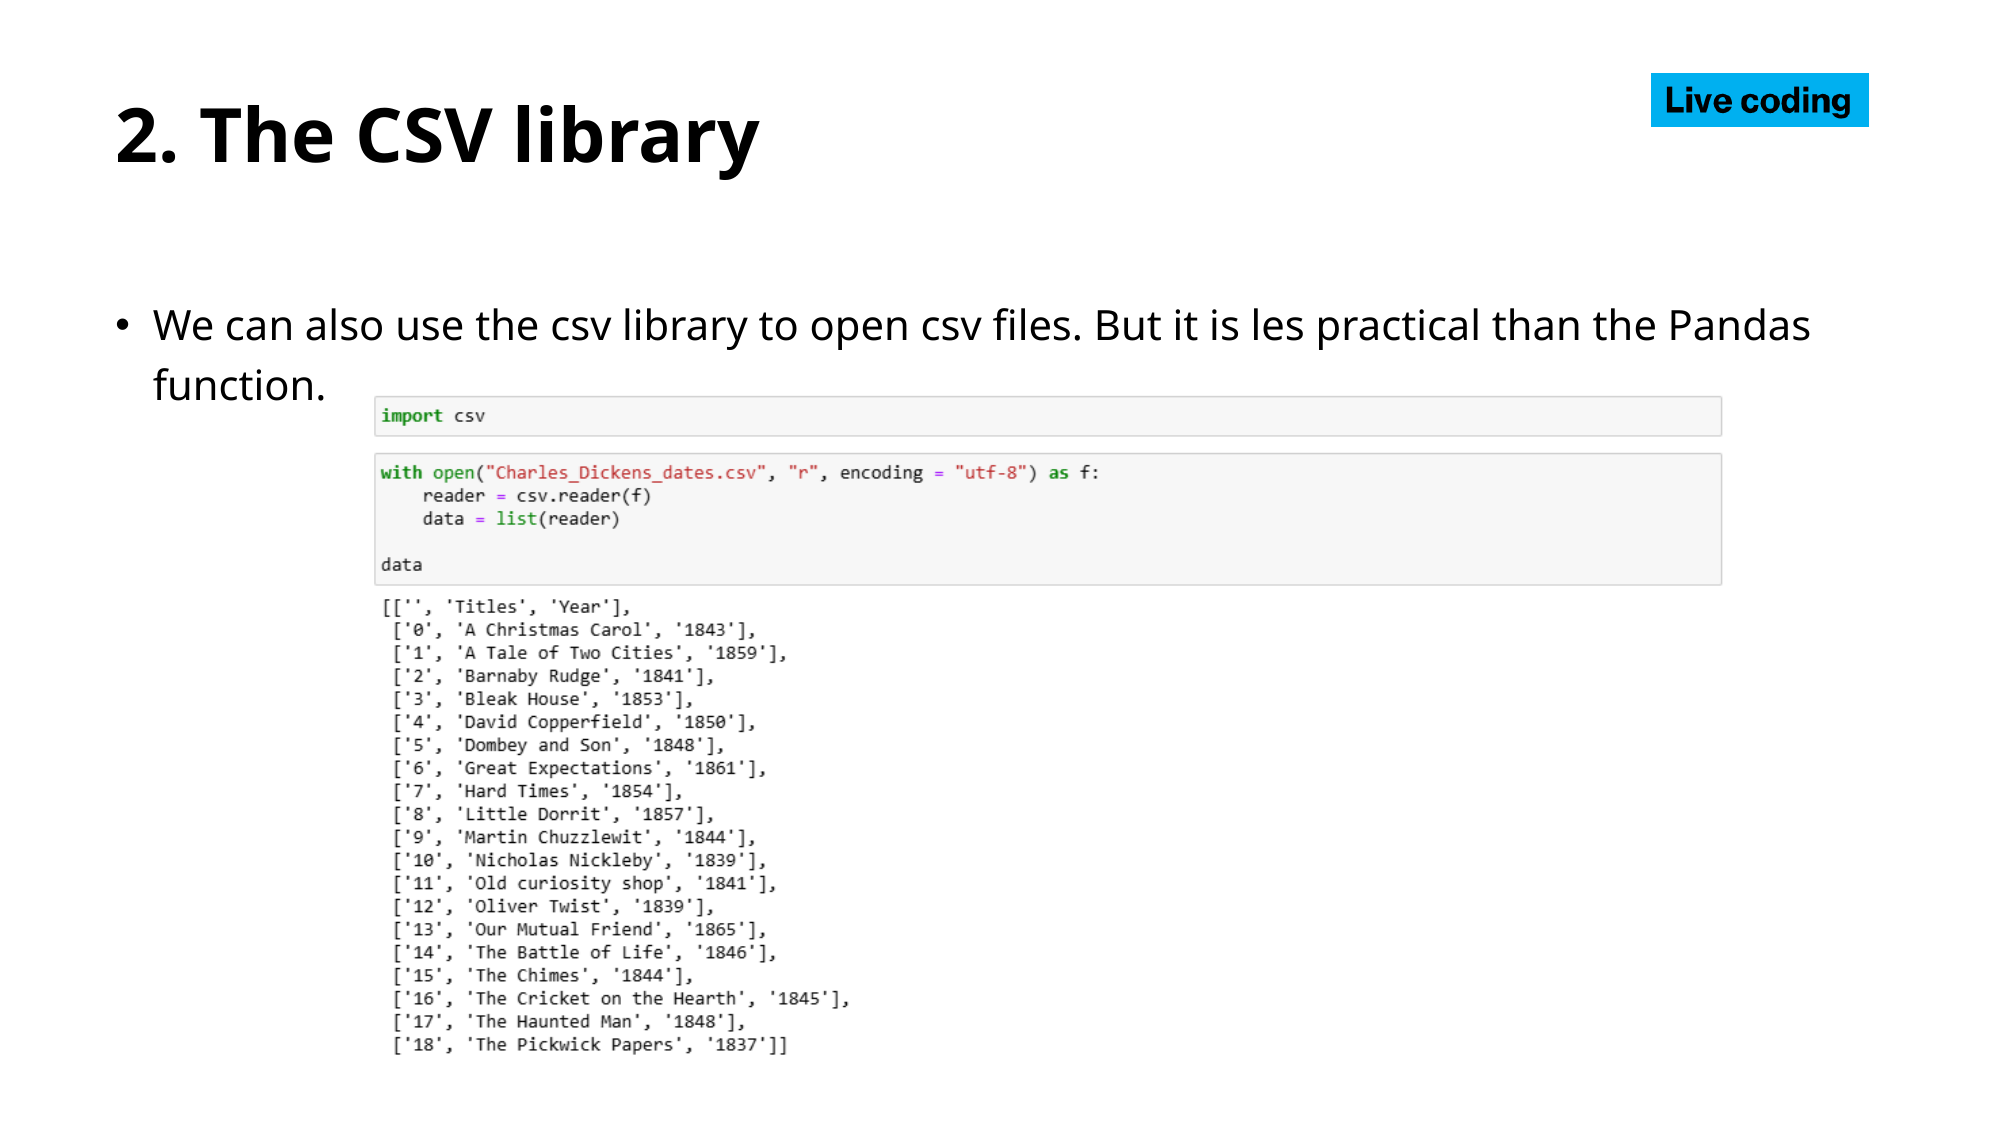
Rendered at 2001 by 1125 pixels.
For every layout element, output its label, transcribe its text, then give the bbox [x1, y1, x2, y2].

picture [1643, 68, 1872, 142]
list We can also use the csv library to open csv files. But it is les practical than the Pandas function. [100, 281, 1849, 1035]
title 2. The CSV library [100, 90, 1849, 276]
picture [369, 388, 1737, 1067]
